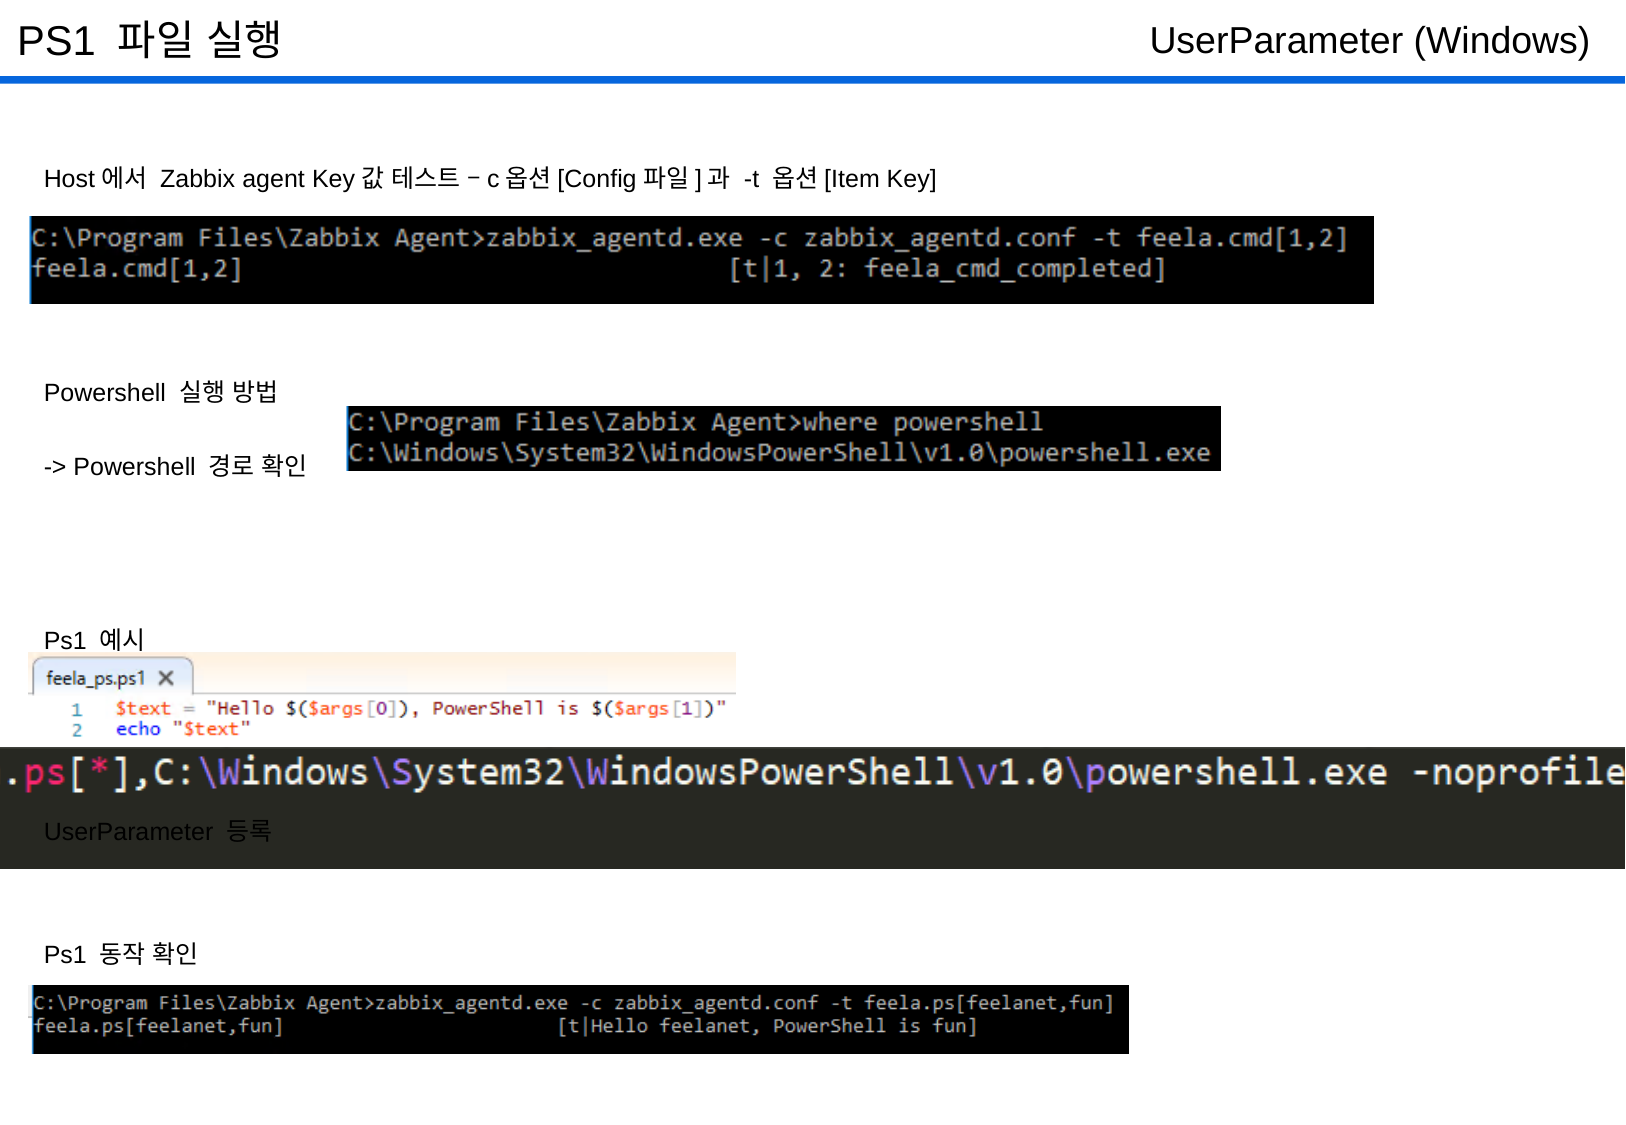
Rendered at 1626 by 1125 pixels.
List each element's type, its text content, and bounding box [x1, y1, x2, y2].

text_box Host에서 Zabbix agent Key값 테스트 –c옵션[Config파일]과 -t 옵션[Item Key] [28, 119, 1015, 191]
picture [0, 652, 1625, 870]
picture [345, 405, 1221, 471]
text_box Powershell 실행 방법 -> Powershell 경로 확인 [28, 370, 1015, 442]
text_box UserParameter (Windows) [951, 0, 1606, 79]
text_box Ps1 예시 [28, 581, 239, 652]
picture [28, 985, 1129, 1054]
text_box Ps1 동작 확인 [28, 895, 239, 967]
picture [28, 216, 1374, 304]
text_box PS1 파일 실행 [2, 0, 951, 79]
